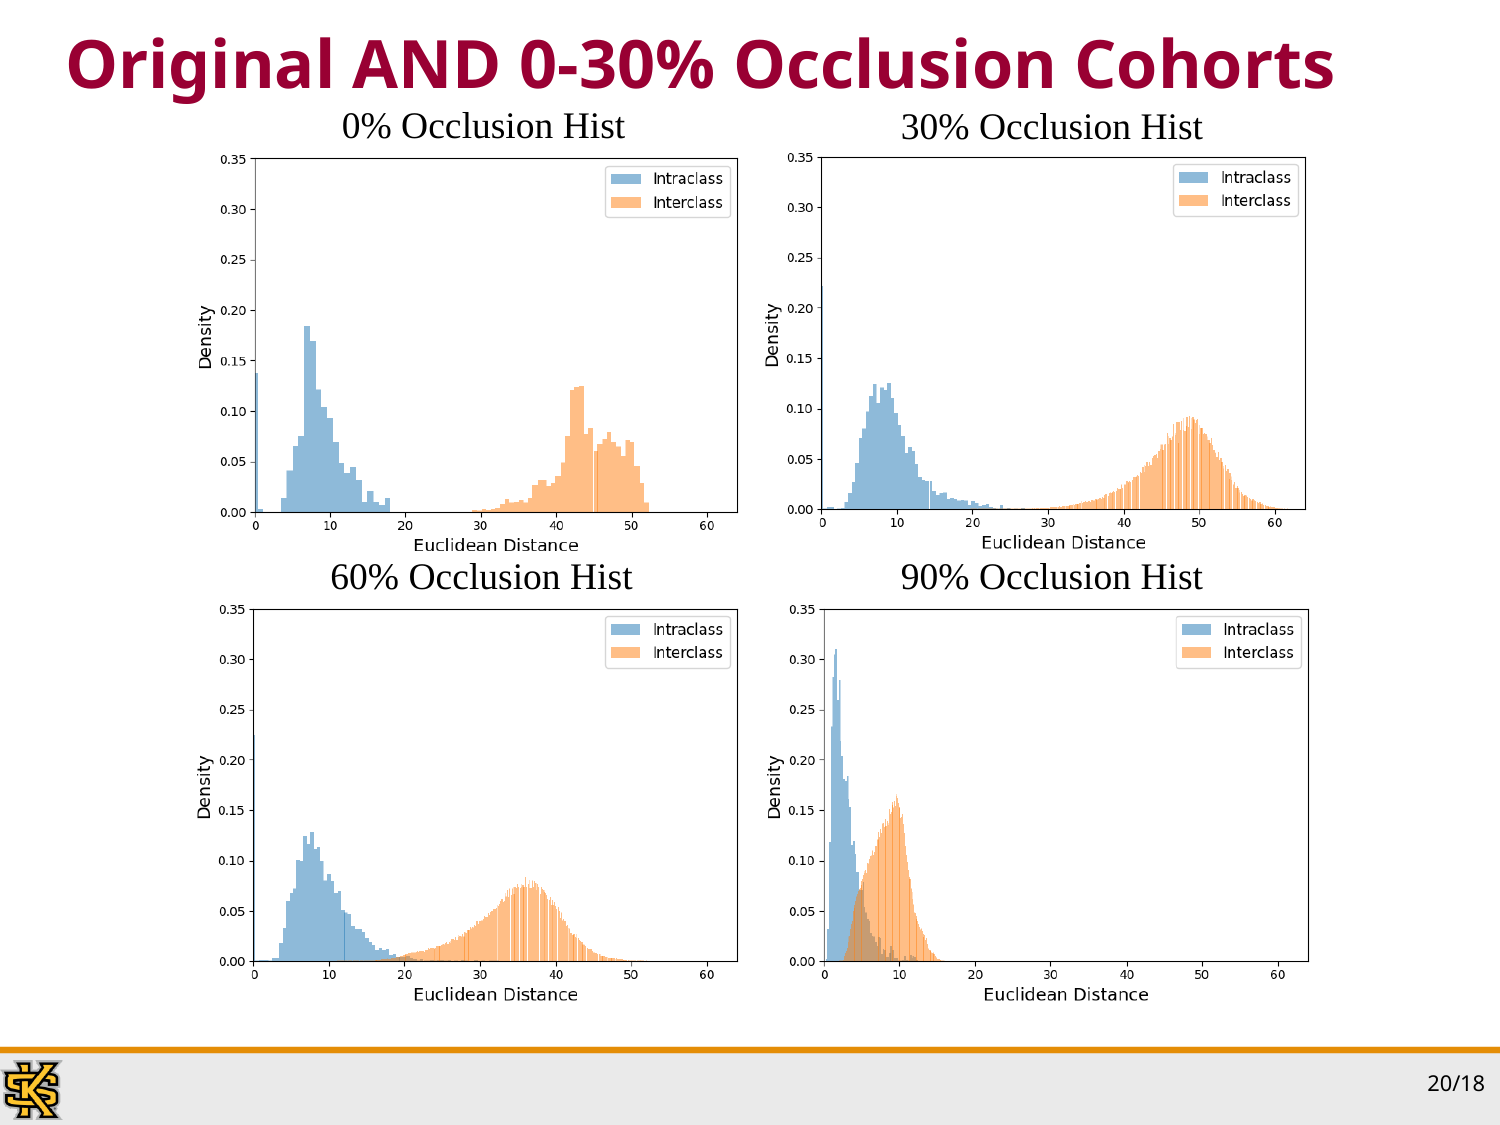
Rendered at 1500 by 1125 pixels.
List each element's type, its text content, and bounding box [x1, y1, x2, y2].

text_box 90% Occlusion Hist [886, 573, 1232, 589]
picture [0, 1060, 64, 1120]
picture [752, 590, 1321, 1017]
title Original AND 0-30% Occlusion Cohorts [54, 22, 1400, 111]
slide_number 20/18 [1400, 1062, 1500, 1115]
text_box 0% Occlusion Hist [327, 93, 650, 139]
picture [192, 138, 1318, 567]
picture [182, 590, 751, 1017]
text_box 60% Occlusion Hist [315, 575, 662, 589]
text_box 30% Occlusion Hist [886, 94, 1232, 136]
